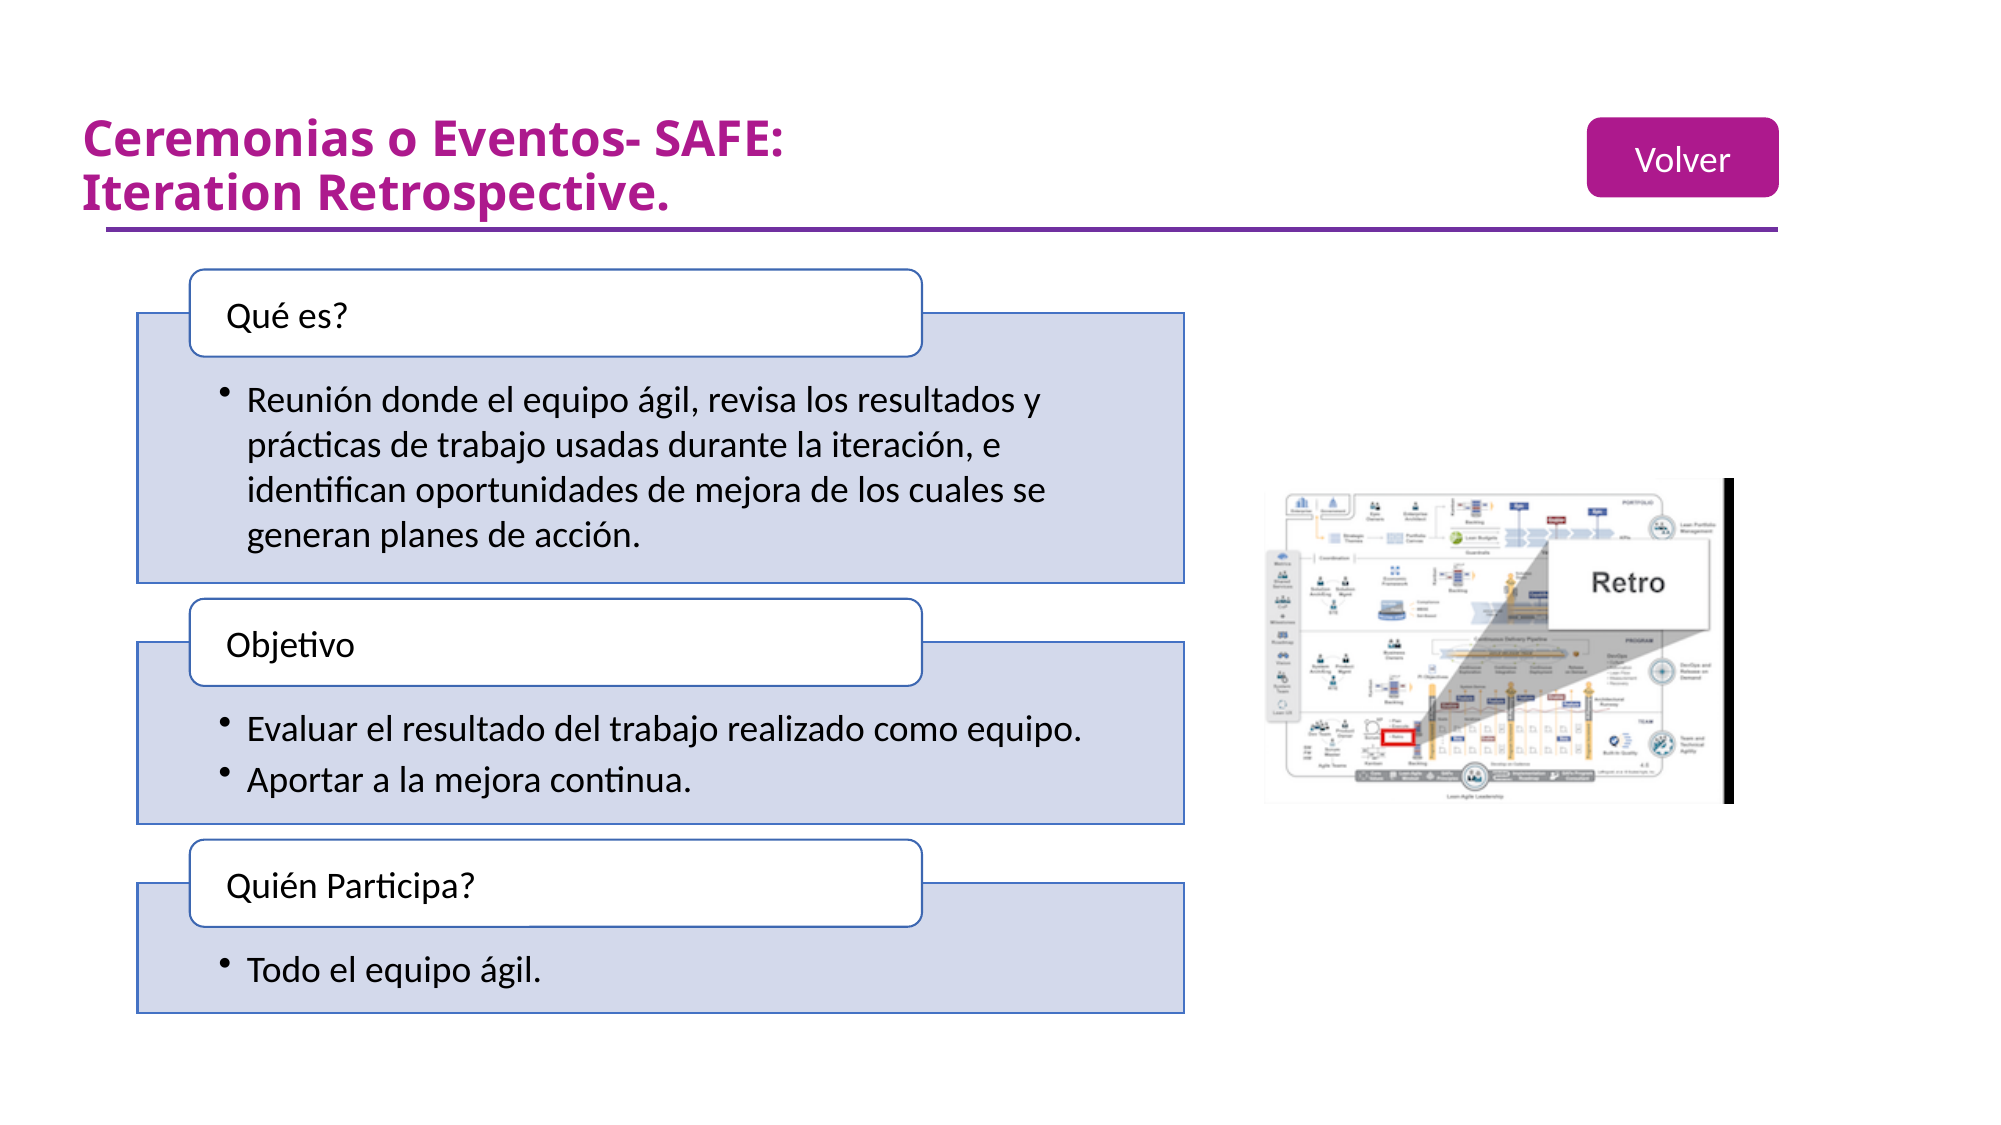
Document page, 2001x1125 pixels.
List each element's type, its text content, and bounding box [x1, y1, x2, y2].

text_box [137, 229, 1184, 1054]
text_box Ceremonias o Eventos- SAFE: Iteration Retrospective. [67, 105, 1817, 230]
title [137, 59, 1863, 278]
text_box Volver [1586, 117, 1779, 198]
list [1264, 478, 1734, 804]
